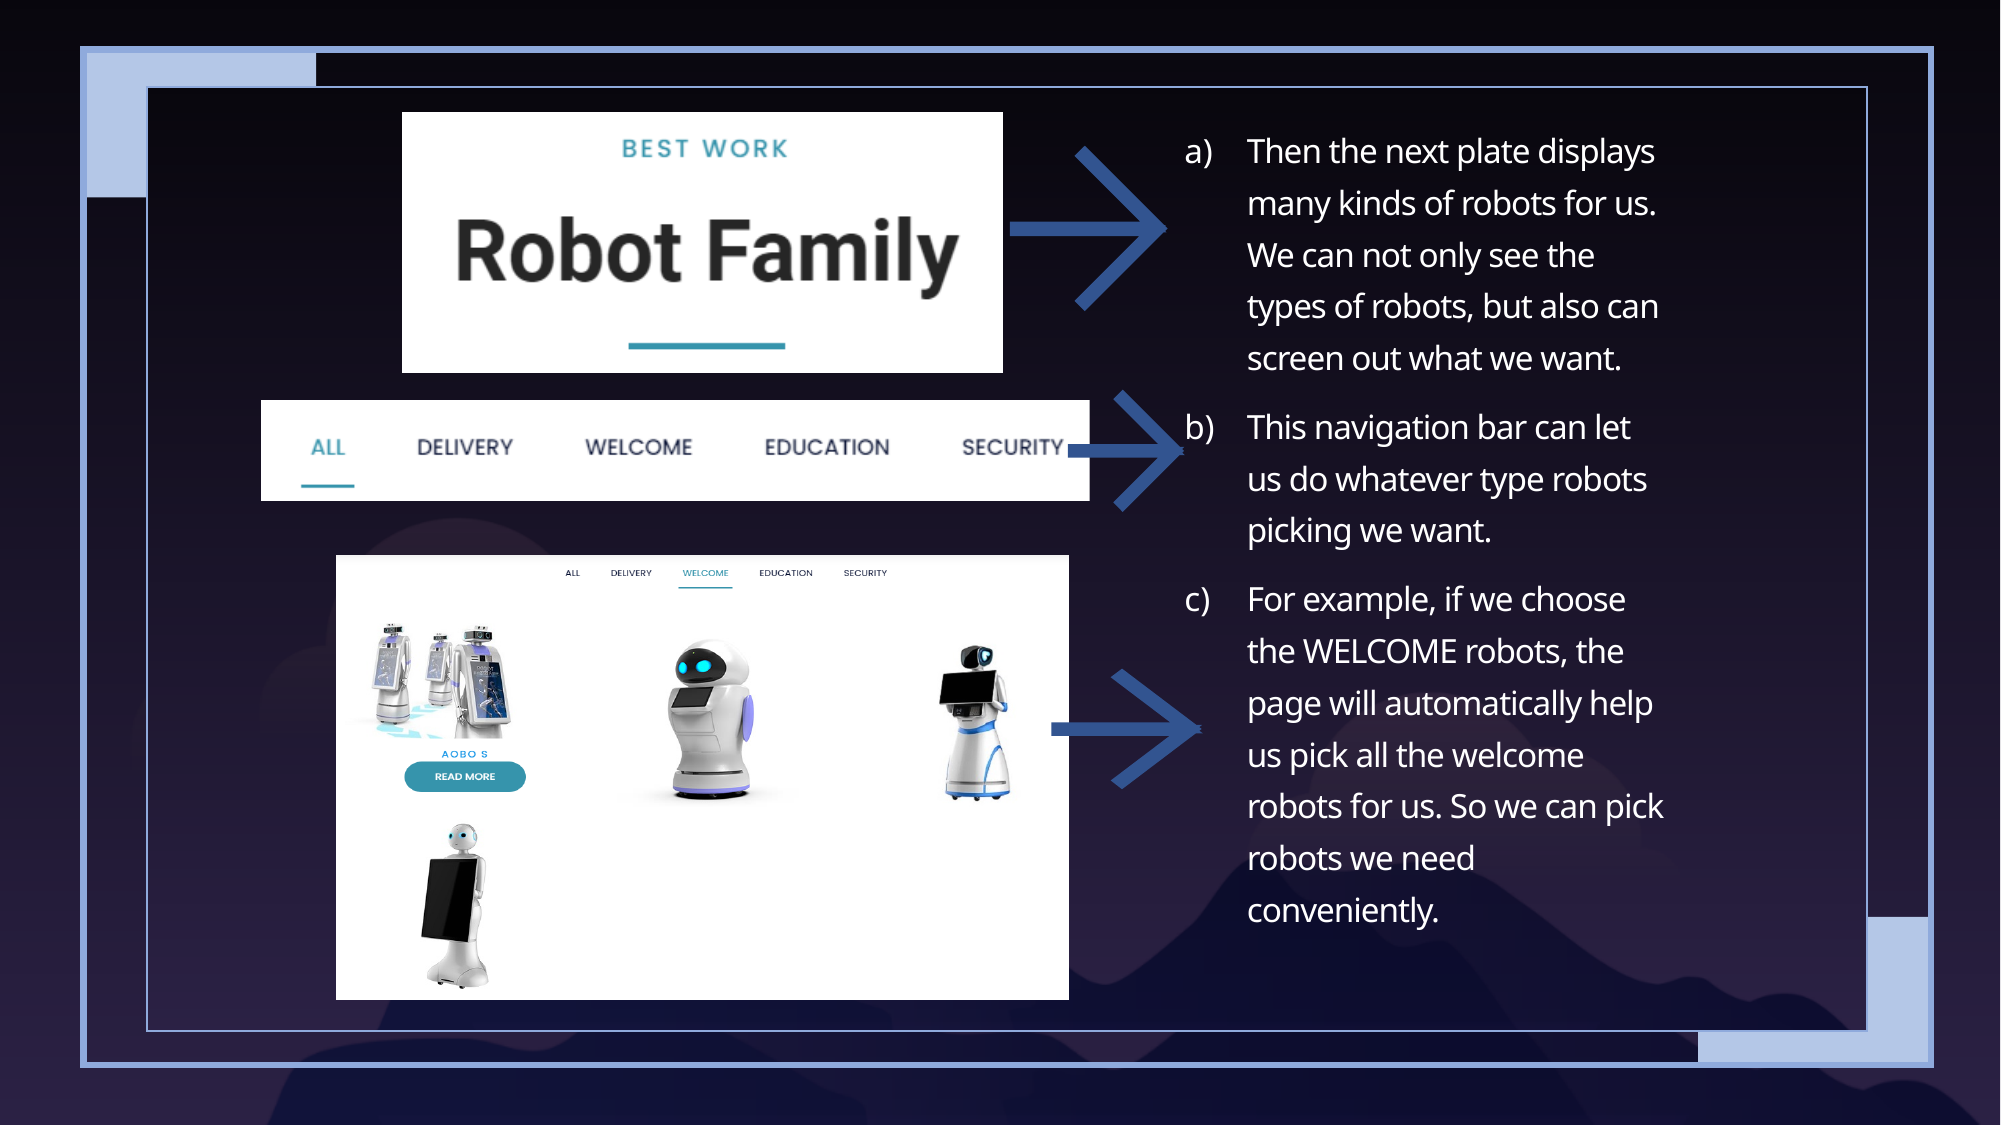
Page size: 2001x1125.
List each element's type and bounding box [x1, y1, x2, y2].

picture [0, 0, 2001, 1125]
text_box [83, 49, 1932, 1065]
